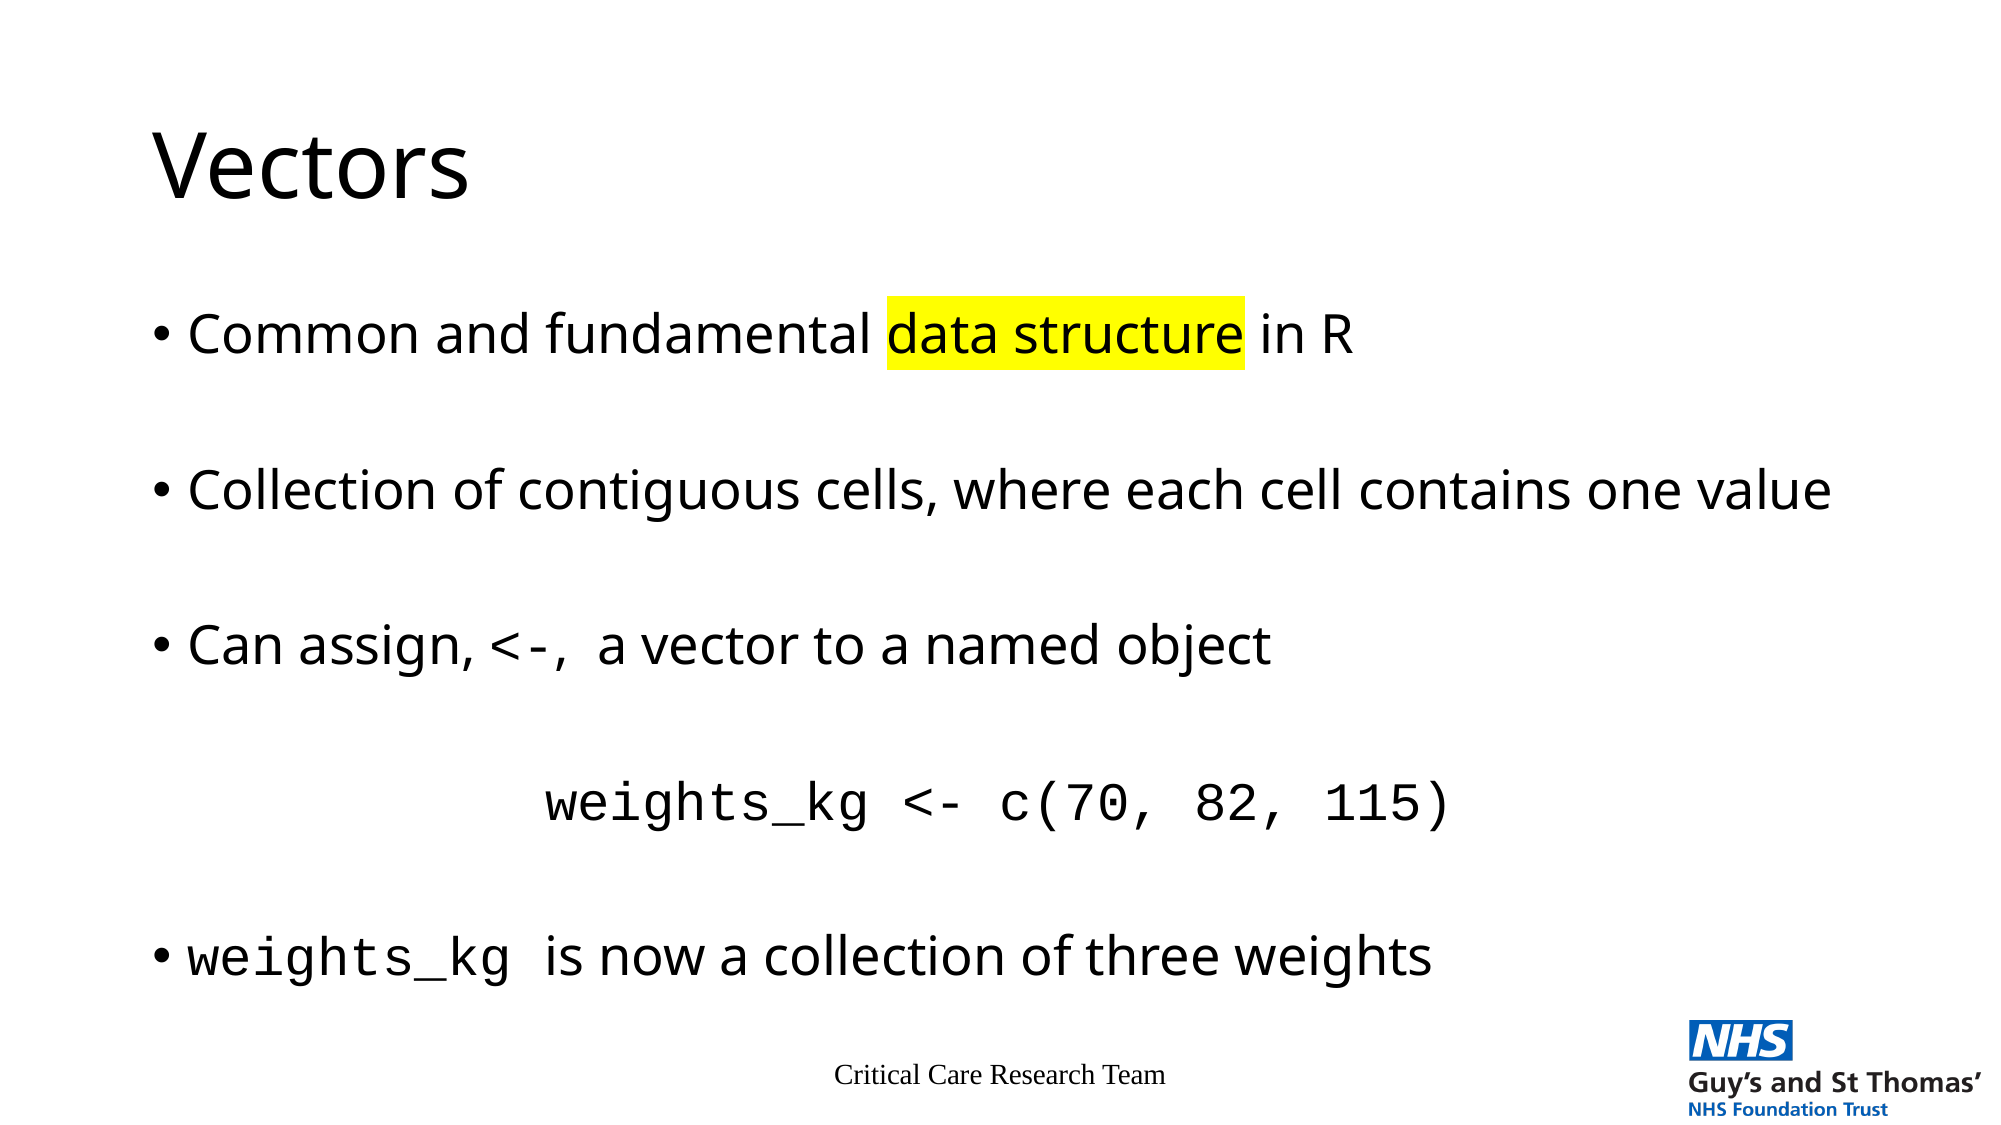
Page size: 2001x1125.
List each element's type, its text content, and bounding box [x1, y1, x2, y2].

list Common and fundamental data structure in R Collection of contiguous cells, where each cell contains one value Can assign, <-, a vector to a named object weights_kg <- c(70, 82, 115) weights_kg is now a collection of three weights [137, 299, 1863, 1014]
title Vectors [137, 59, 1863, 278]
footer Critical Care Research Team [662, 1042, 1338, 1103]
picture [1688, 1019, 1982, 1116]
